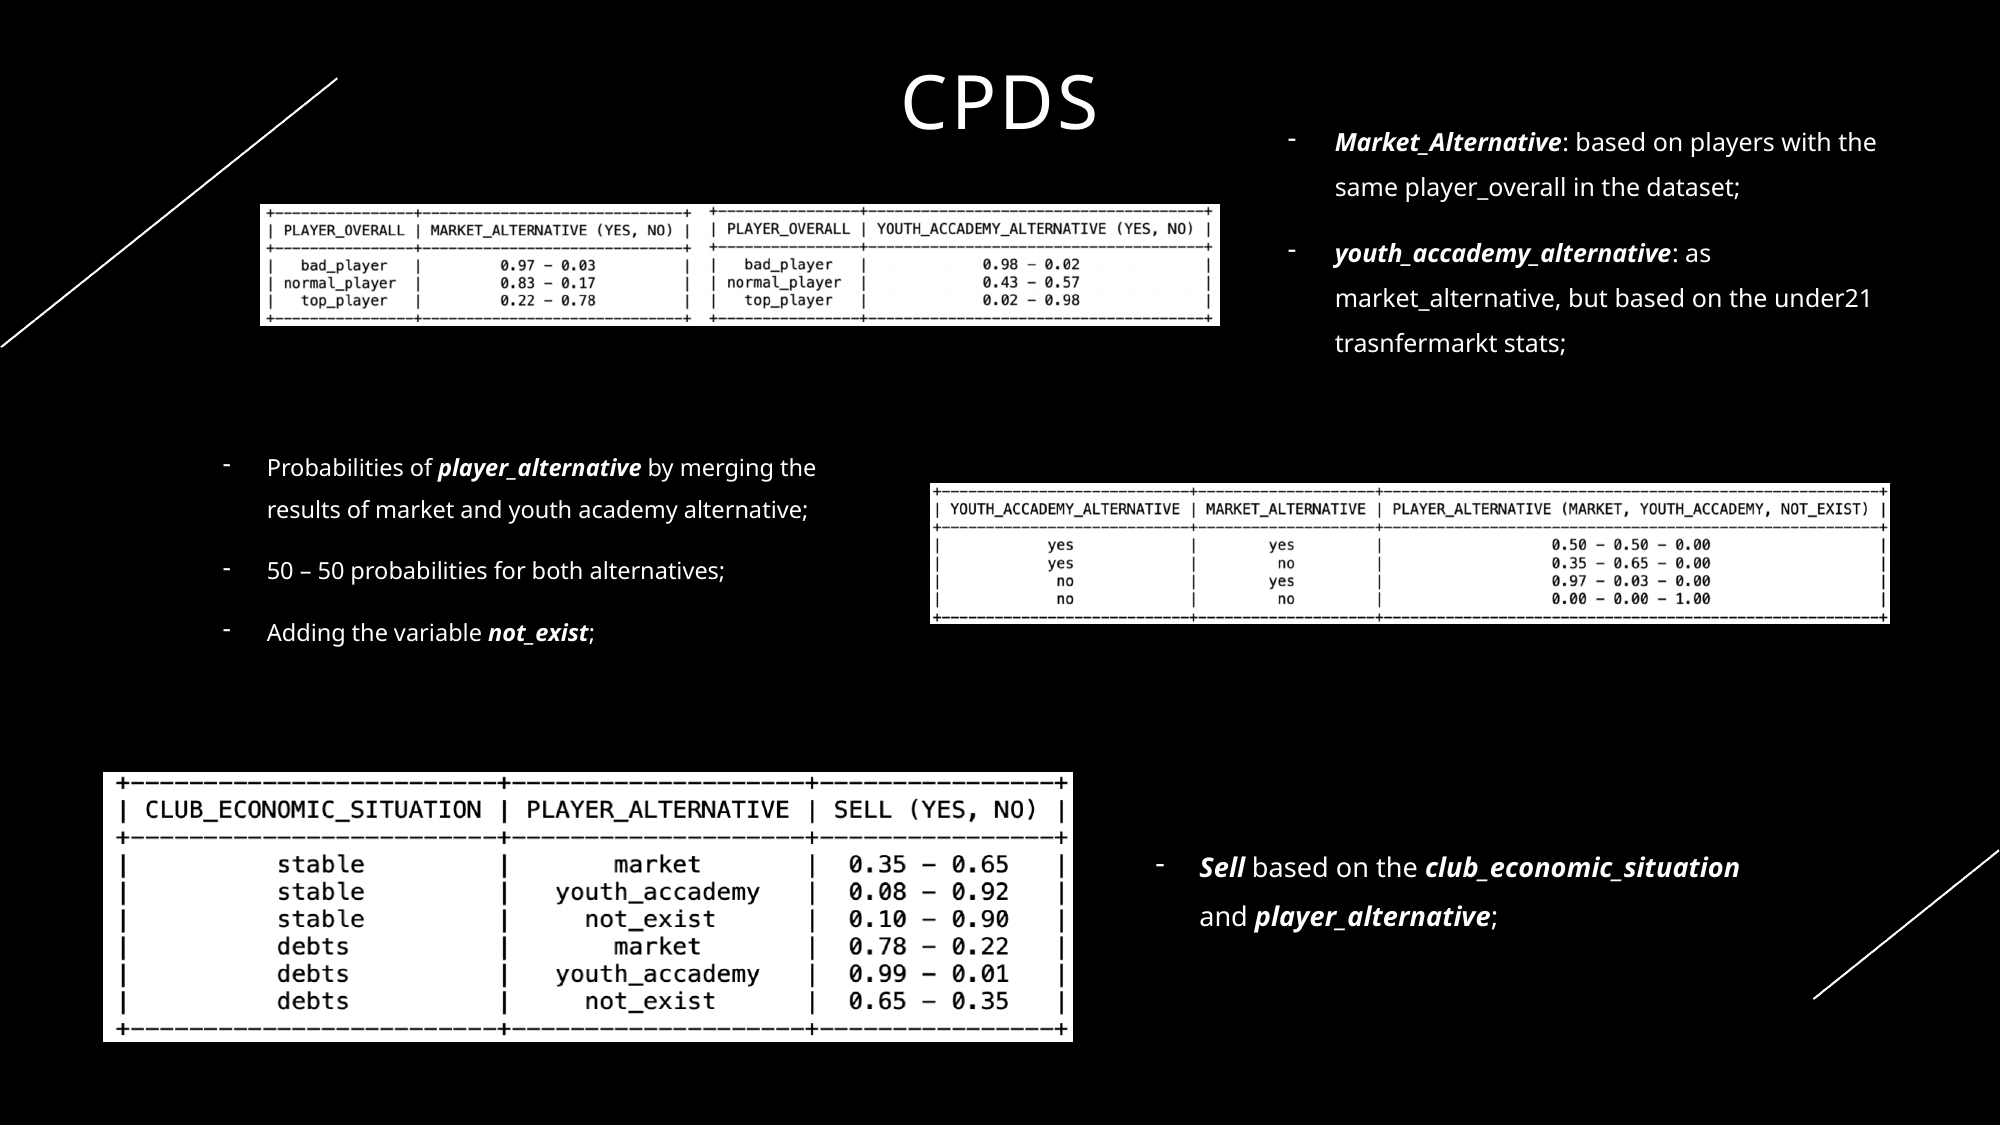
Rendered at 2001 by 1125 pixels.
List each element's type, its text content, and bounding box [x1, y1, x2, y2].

text_box Sell based on the club_economic_situation and player_alternative; [1140, 826, 1769, 953]
title CPDs [687, 59, 1313, 152]
picture [1812, 849, 2000, 1000]
text_box Market_Alternative: based on players with the same player_overall in the dataset; youth_accademy_alternative: as market_alternative, but based on the under21 trasnfermarkt stats; [1272, 104, 1901, 457]
text_box Probabilities of player_alternative by merging the results of market and youth academy alternative; 50 – 50 probabilities for both alternatives; Adding the variable not_exist; [207, 431, 836, 670]
picture [0, 77, 1220, 348]
picture [103, 772, 1073, 1042]
picture [930, 483, 1890, 624]
